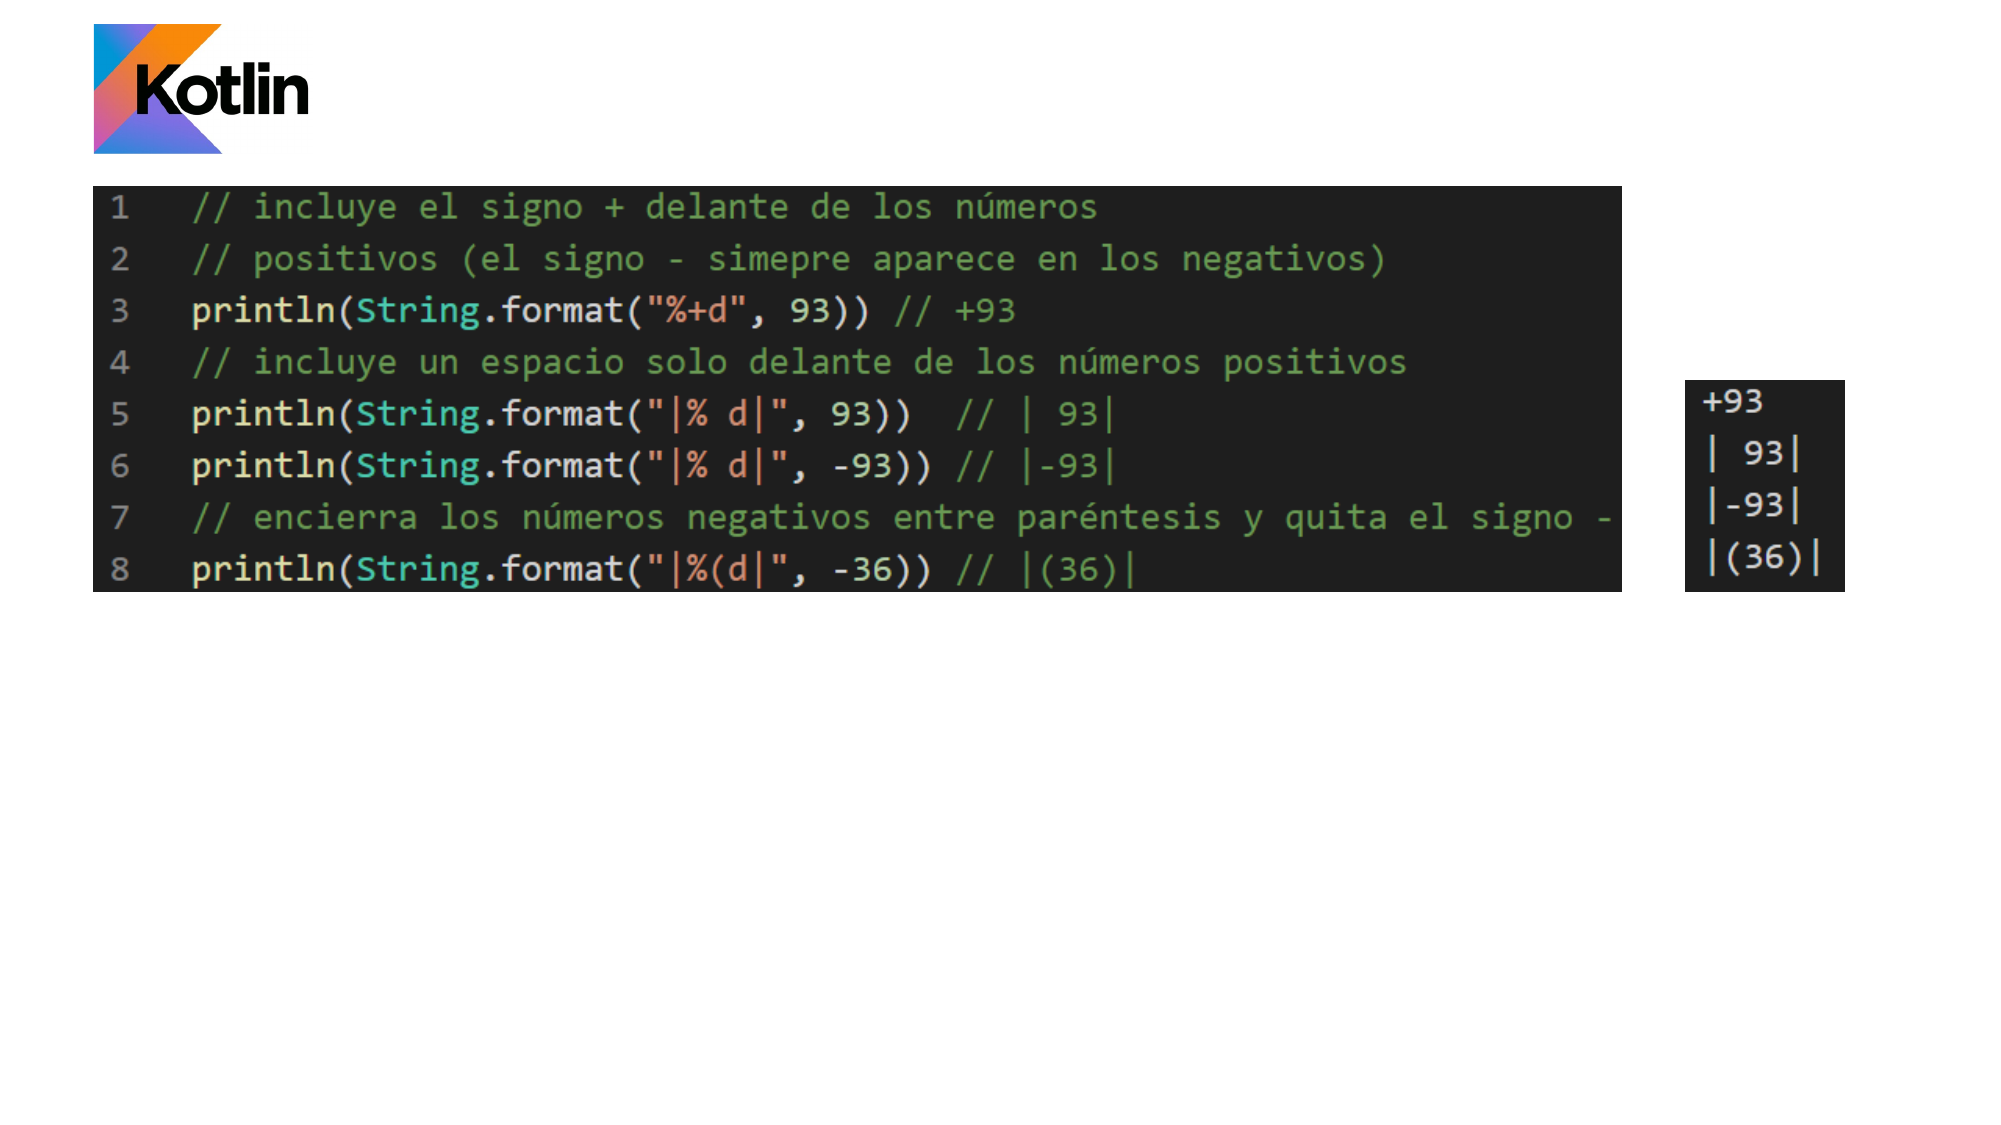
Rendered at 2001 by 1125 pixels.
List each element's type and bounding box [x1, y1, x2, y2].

picture [1685, 380, 1845, 592]
picture [93, 186, 1622, 592]
picture [93, 24, 313, 154]
